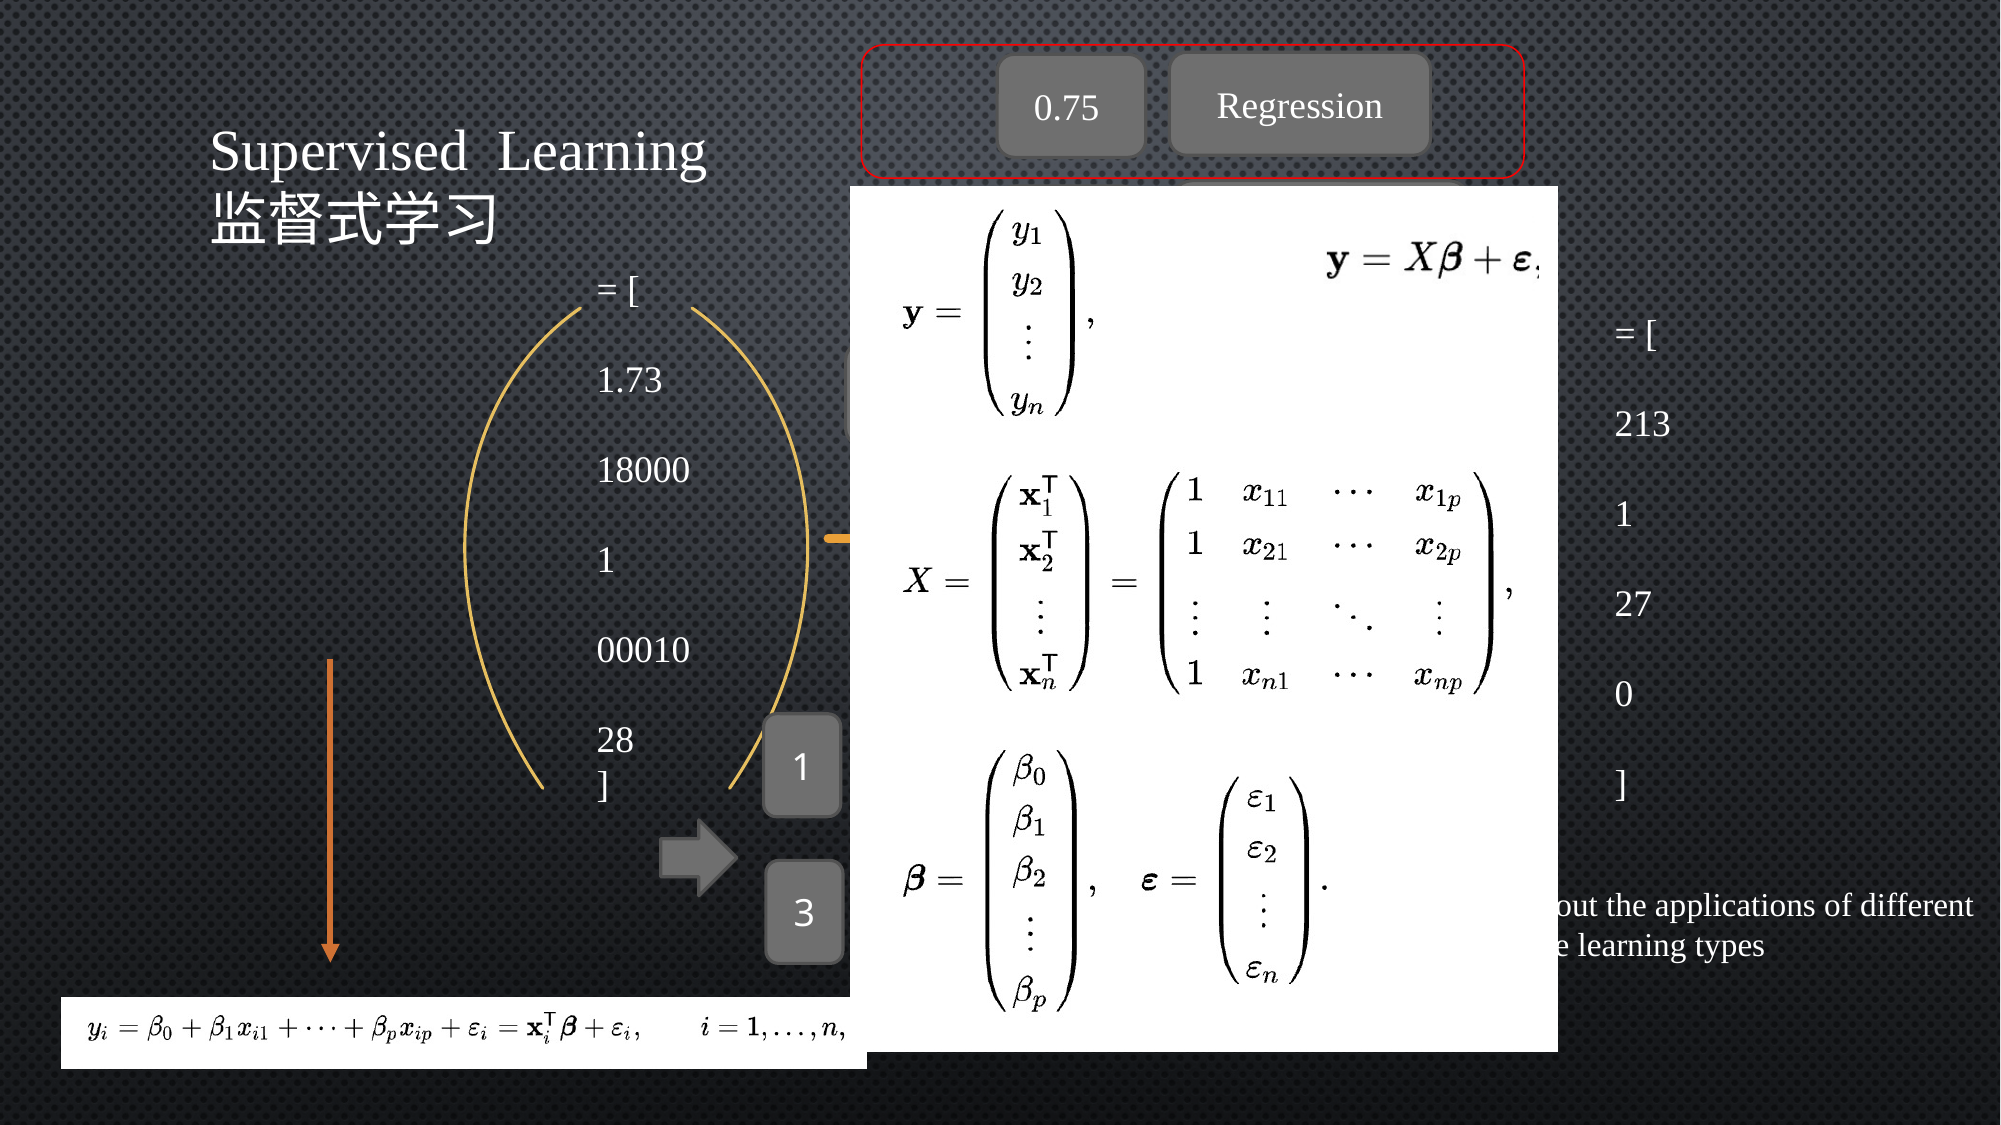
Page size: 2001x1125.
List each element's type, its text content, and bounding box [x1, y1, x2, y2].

text_box Talk about the applications of different machine learning types [1559, 876, 1990, 971]
picture [61, 185, 1559, 1069]
text_box (0.2, 0.7, 0.1) [844, 346, 850, 443]
text_box [636, 306, 810, 790]
text_box Binary Classification [1177, 179, 1464, 185]
text_box [659, 818, 738, 898]
text_box [861, 44, 1525, 179]
text_box 1 [762, 712, 843, 819]
text_box 3 [764, 858, 845, 965]
text_box [463, 306, 793, 790]
text_box Supervised Learning 监督式学习 [194, 104, 968, 260]
